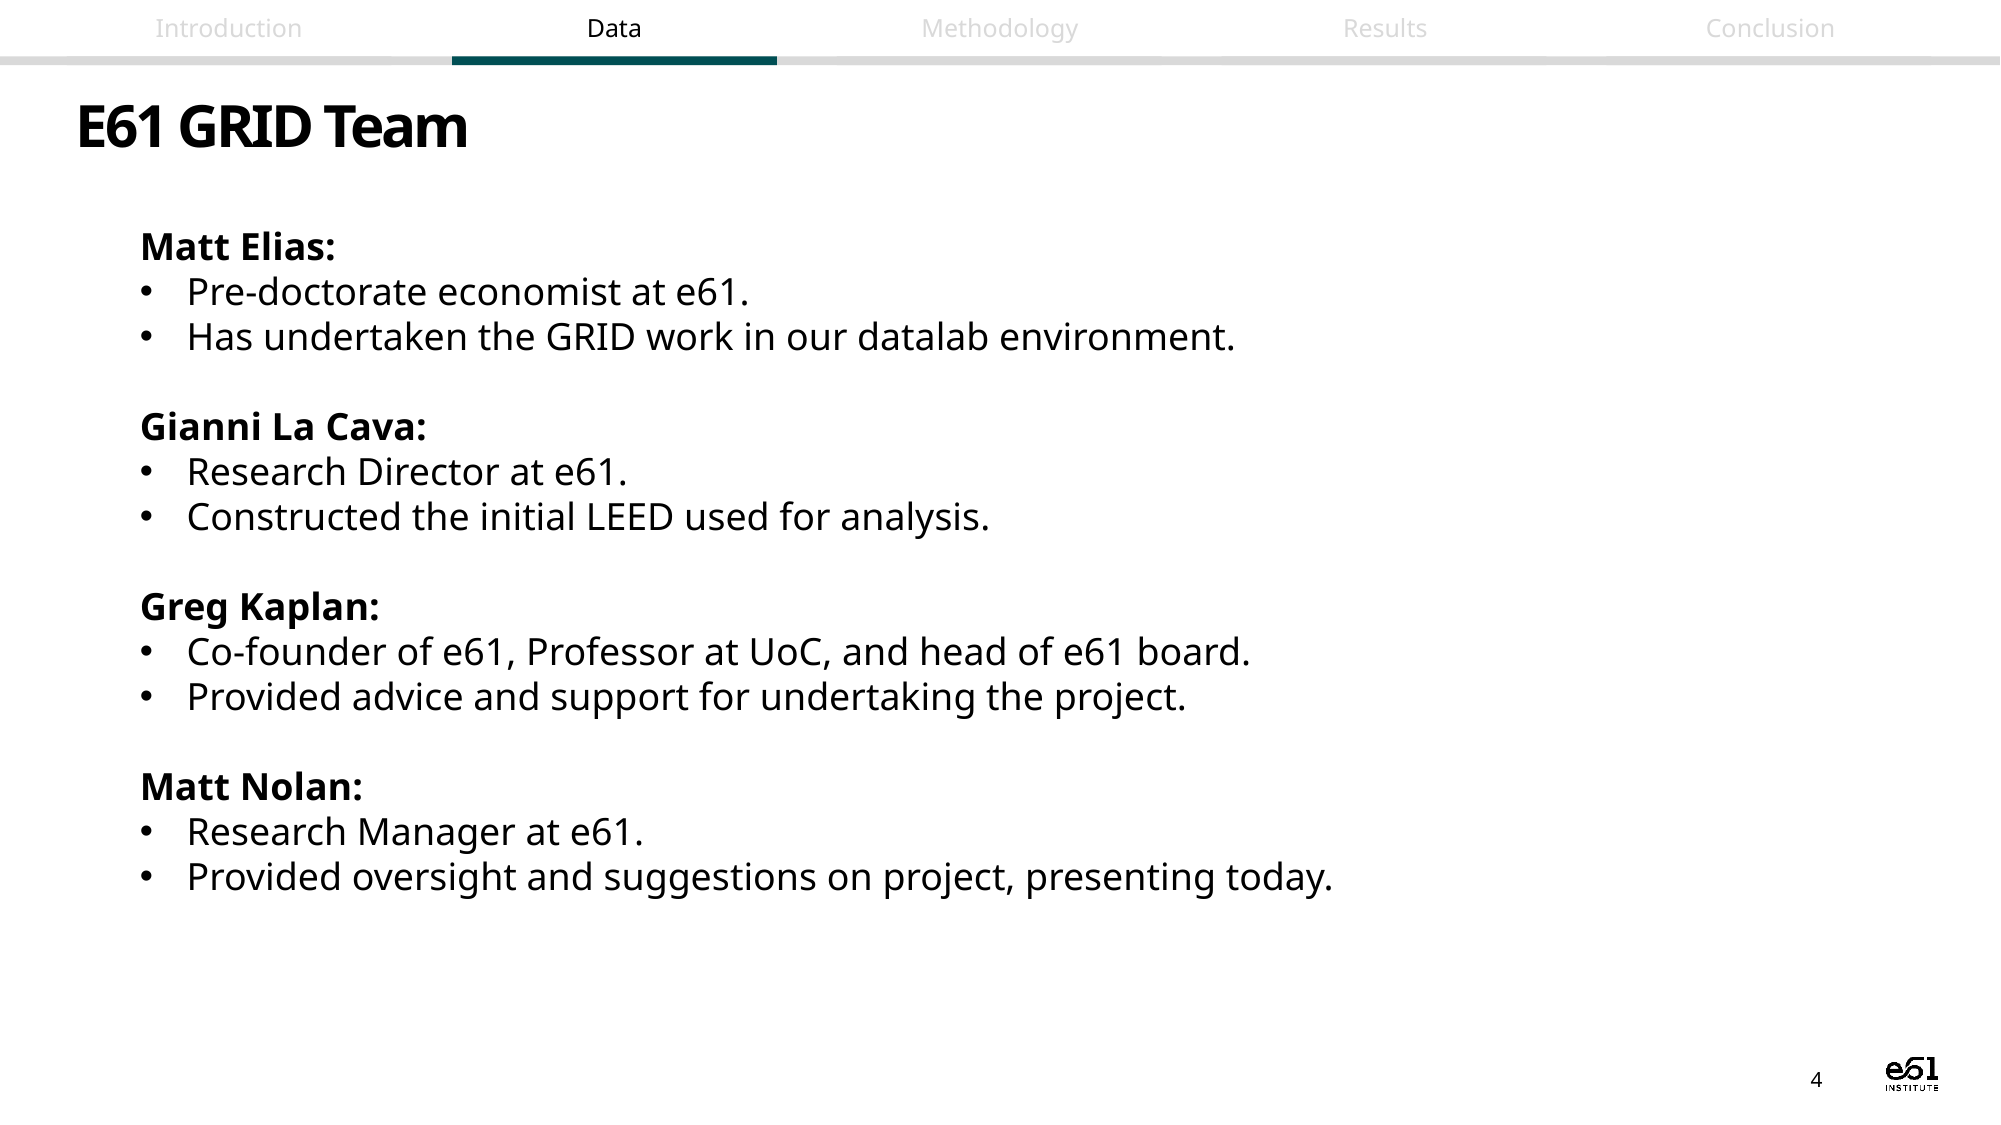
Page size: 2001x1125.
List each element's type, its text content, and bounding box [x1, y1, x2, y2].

slide_number 4 [1795, 1050, 1888, 1095]
text_box Matt Elias: Pre-doctorate economist at e61. Has undertaken the GRID work in our datalab environment. Gianni La Cava: Research Director at e61. Constructed the initial LEED used for analysis. Greg Kaplan: Co-founder of e61, Professor at UoC, and head of e61 board. Provided advice and support for undertaking the project. Matt Nolan: Research Manager at e61. Provided oversight and suggestions on project, presenting today. [125, 215, 1687, 906]
picture [1883, 1048, 1941, 1096]
title E61 GRID Team [60, 95, 1941, 211]
